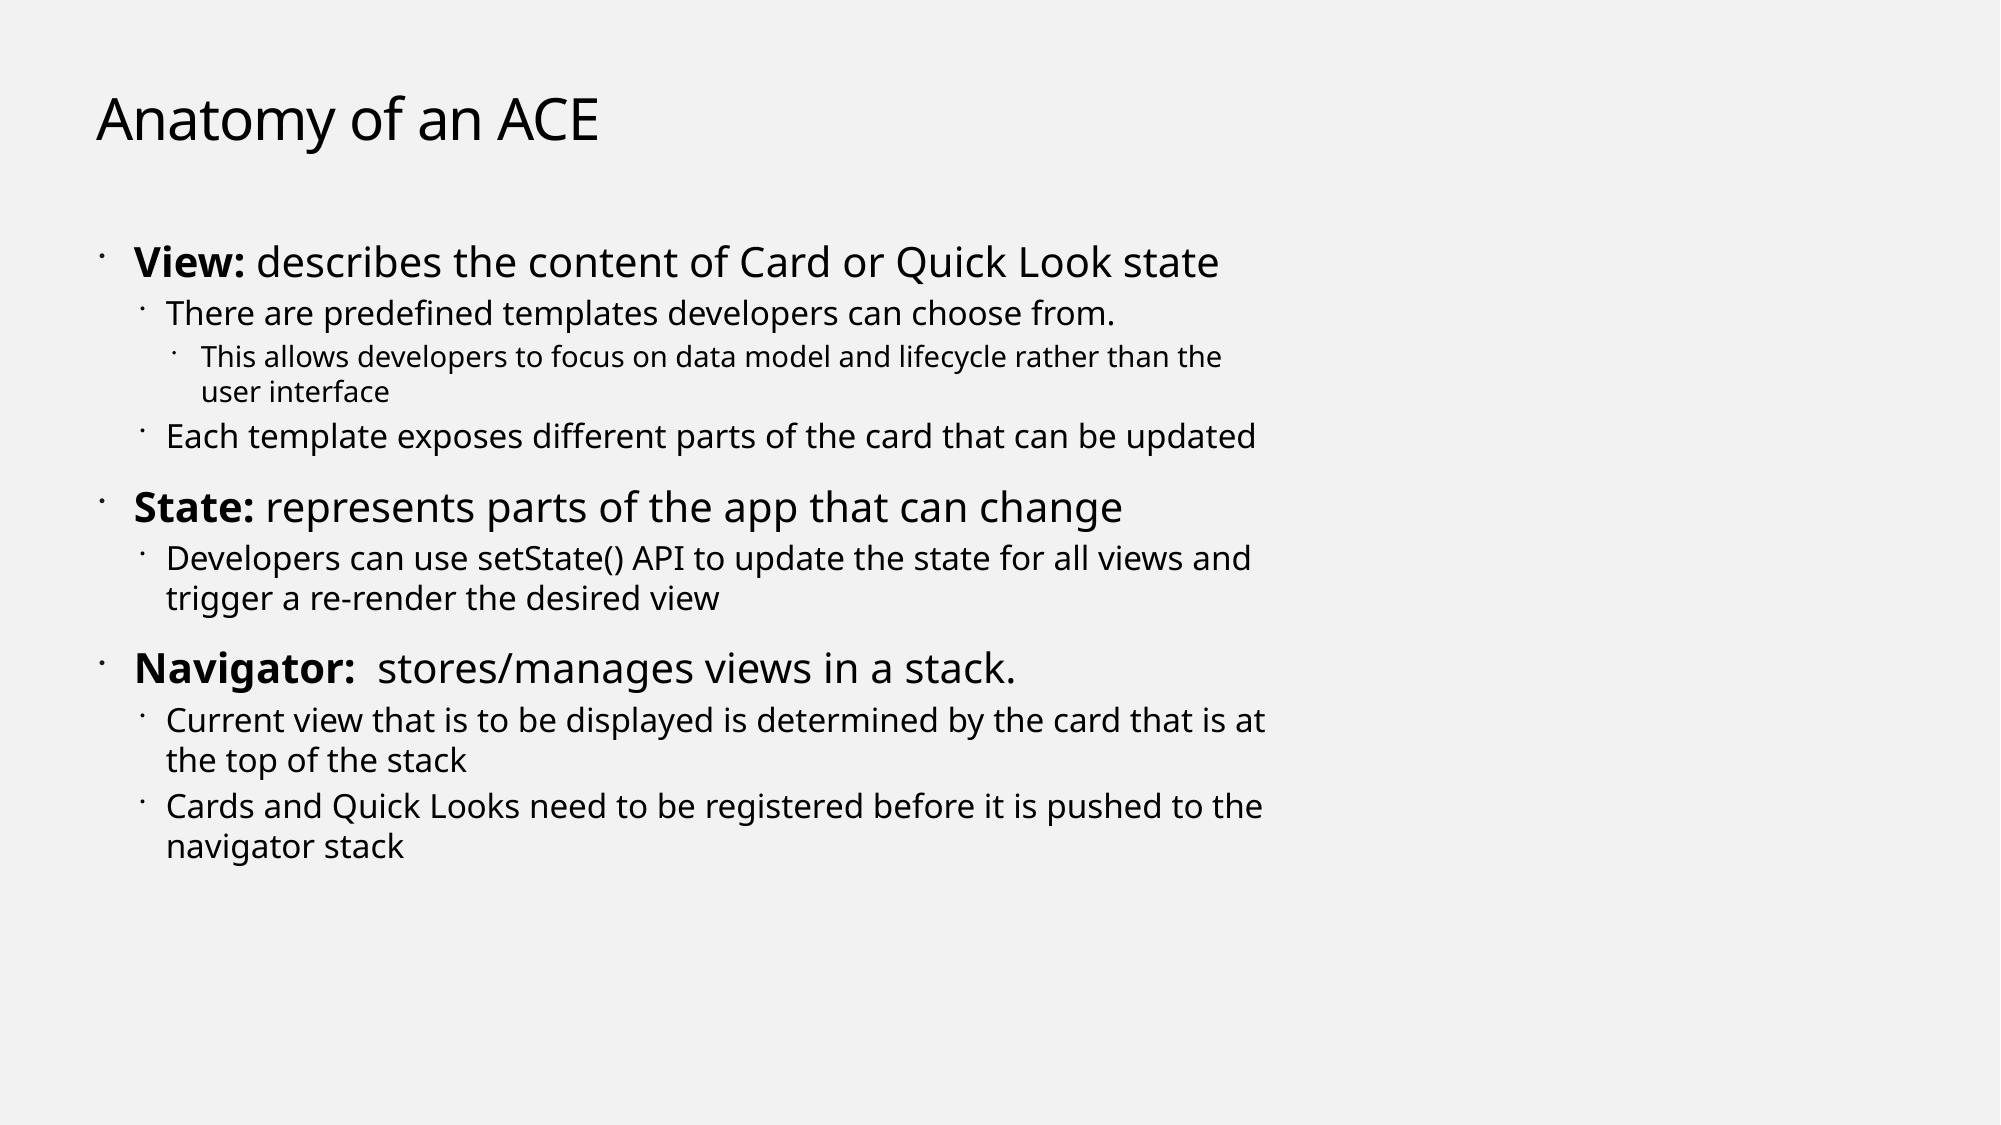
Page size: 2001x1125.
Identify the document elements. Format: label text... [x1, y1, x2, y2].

title Anatomy of an ACE [96, 81, 1904, 153]
list View: describes the content of Card or Quick Look state There are predefined templates developers can choose from. This allows developers to focus on data model and lifecycle rather than the user interface Each template exposes different parts of the card that can be updated State: represents parts of the app that can change Developers can use setState() API to update the state for all views and trigger a re-render the desired view Navigator: stores/manages views in a stack. Current view that is to be displayed is determined by the card that is at the top of the stack Cards and Quick Looks need to be registered before it is pushed to the navigator stack [95, 235, 1270, 879]
